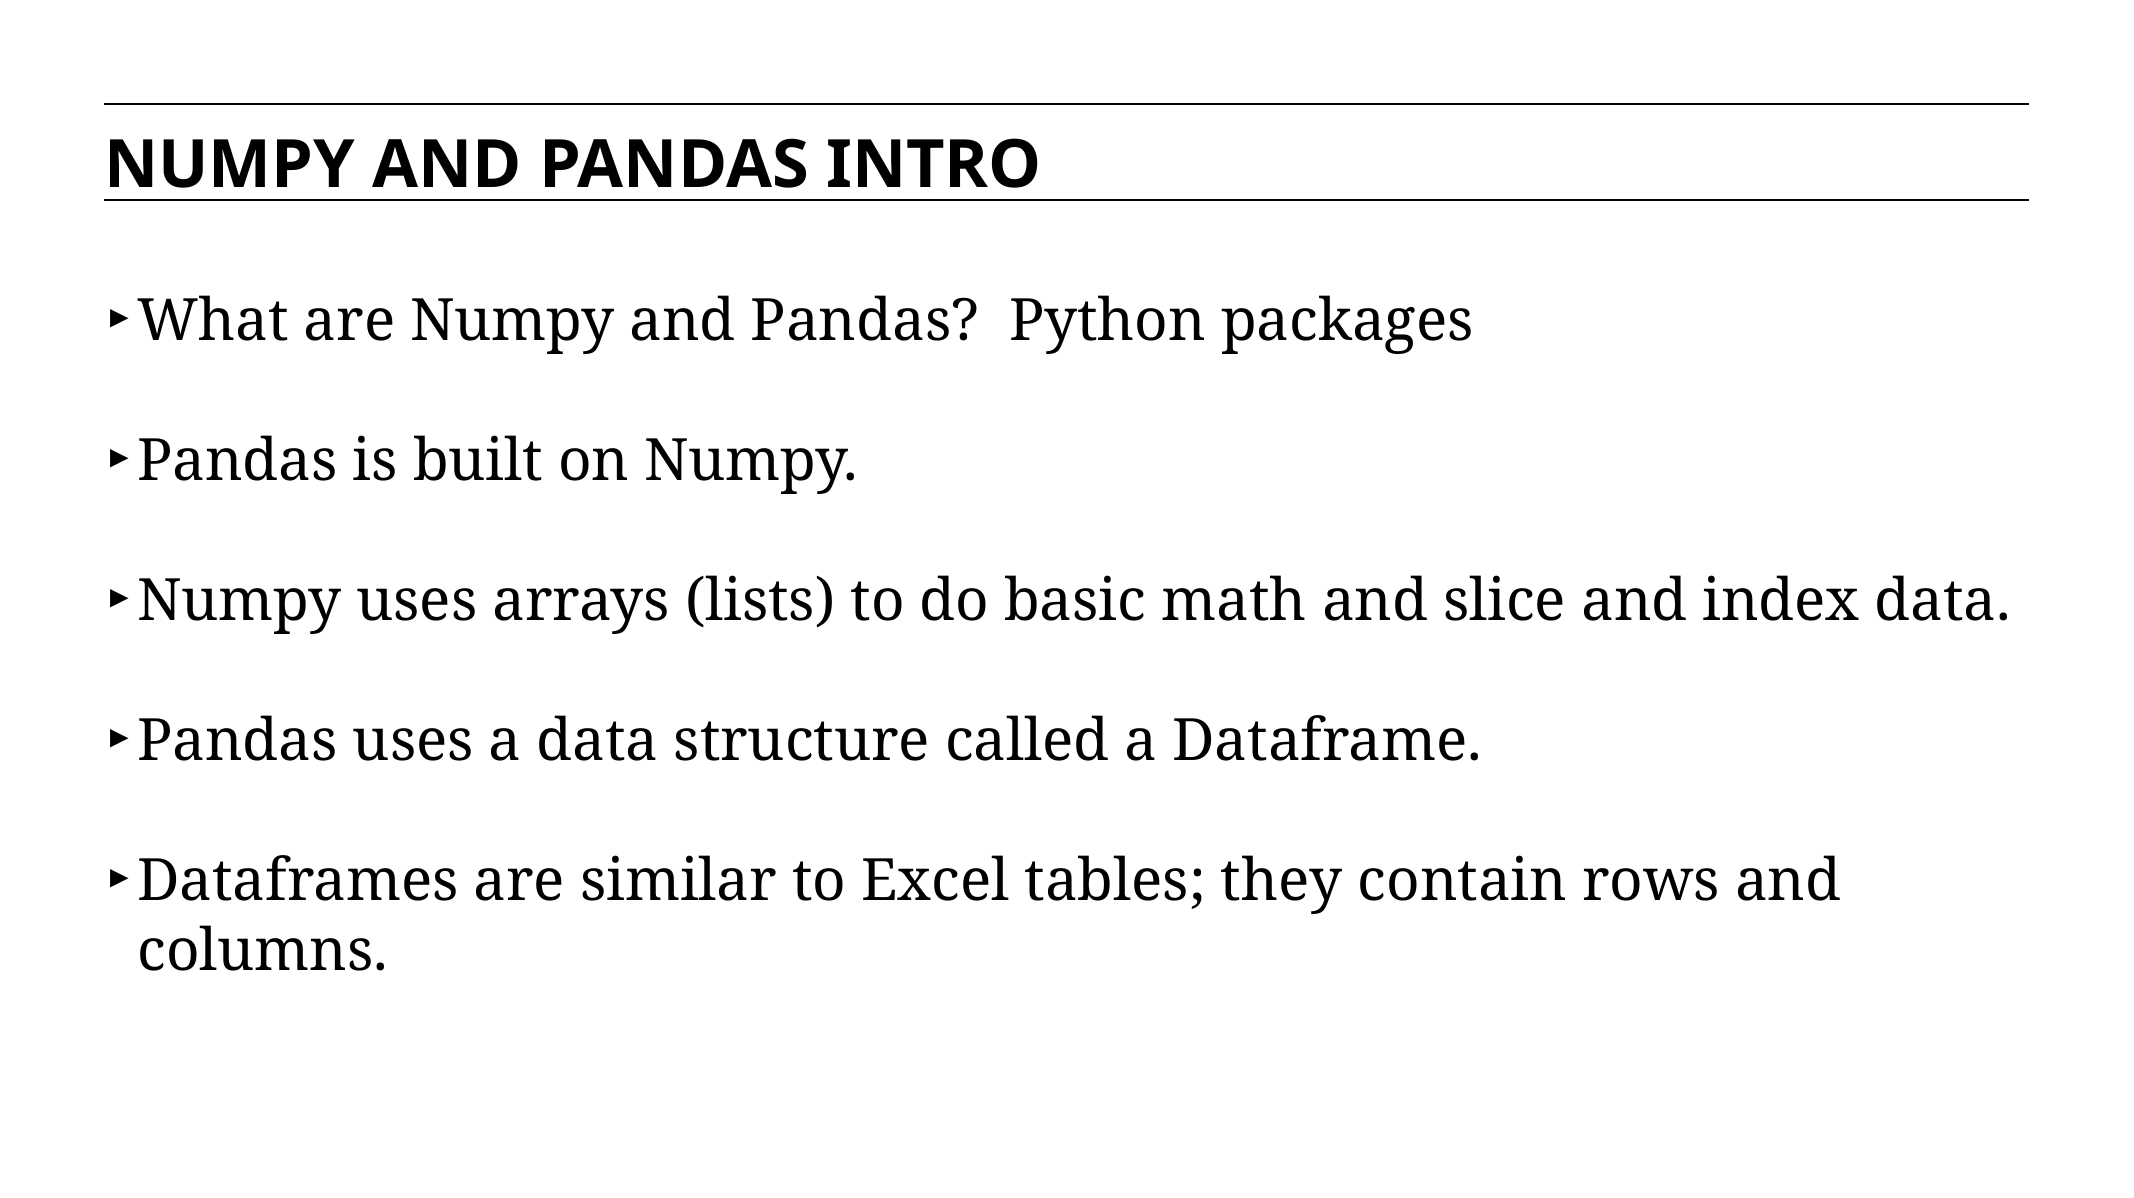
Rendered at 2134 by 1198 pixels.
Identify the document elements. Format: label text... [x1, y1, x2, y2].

list What are Numpy and Pandas? Python packages Pandas is built on Numpy. Numpy uses arrays (lists) to do basic math and slice and index data. Pandas uses a data structure called a Dataframe. Dataframes are similar to Excel tables; they contain rows and columns. [104, 212, 2030, 837]
text_box NUMPY AND PANDAS INTRO [104, 120, 1371, 192]
